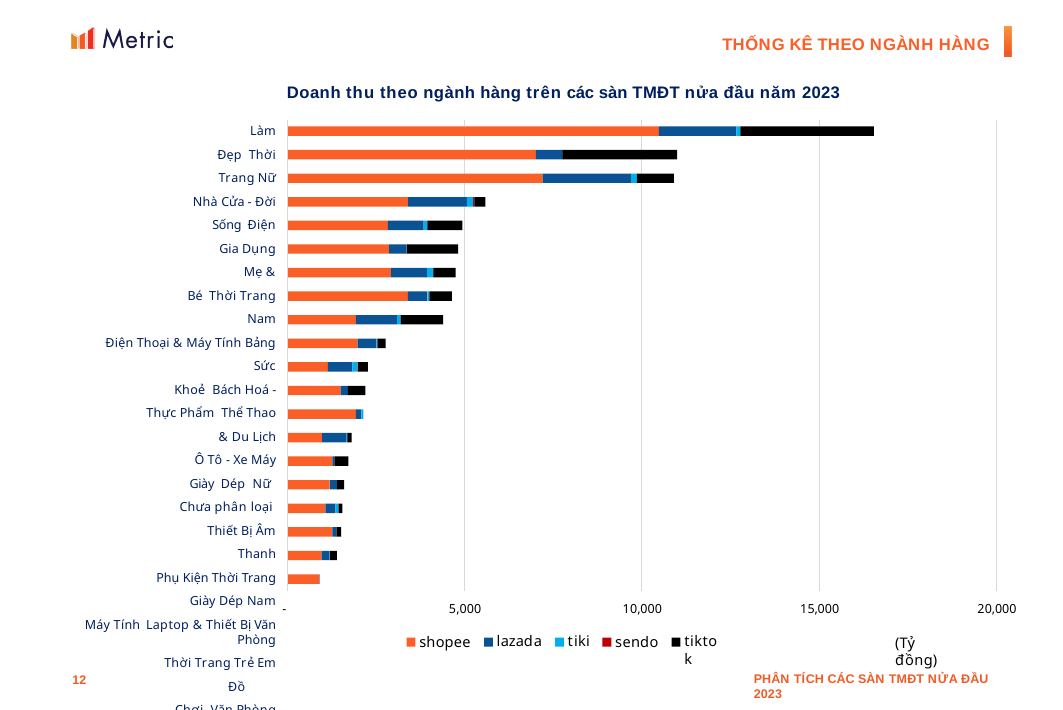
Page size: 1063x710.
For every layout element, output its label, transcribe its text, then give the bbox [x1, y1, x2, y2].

text_box - [280, 598, 289, 616]
text_box [406, 637, 416, 647]
picture [1004, 26, 1013, 57]
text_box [286, 119, 875, 592]
text_box (Tỷ đồng) [893, 631, 960, 669]
text_box 5,000 shopee [417, 600, 483, 651]
text_box PHÂN TÍCH CÁC SÀN TMĐT NỬA ĐẦU 2023 [751, 669, 1016, 702]
text_box tiki [565, 630, 591, 650]
text_box 15,000 [797, 600, 842, 616]
text_box lazada [494, 630, 543, 650]
text_box tiktok [682, 630, 725, 668]
text_box 10,000 sendo [613, 600, 664, 651]
text_box [555, 637, 564, 647]
text_box 20,000 [975, 598, 1019, 616]
text_box [671, 637, 681, 647]
picture [71, 27, 174, 49]
text_box [484, 637, 493, 647]
text_box THỐNG KÊ THEO NGÀNH HÀNG Doanh thu theo ngành hàng trên các sàn TMĐT nửa đầu năm 2023 Làm Đẹp Thời Trang Nữ Nhà Cửa - Đời Sống Điện Gia Dụng Mẹ & Bé Thời Trang Nam Điện Thoại & Máy Tính Bảng Sức Khoẻ Bách Hoá - Thực Phẩm Thể Thao & Du Lịch Ô Tô - Xe Máy Giày Dép Nữ Chưa phân loại Thiết Bị Âm Thanh Phụ Kiện Thời Trang Giày Dép Nam Máy Tính Laptop & Thiết Bị Văn Phòng Thời Trang Trẻ Em Đồ Chơi Văn Phòng Phẩm [47, 32, 991, 710]
text_box [602, 637, 612, 647]
